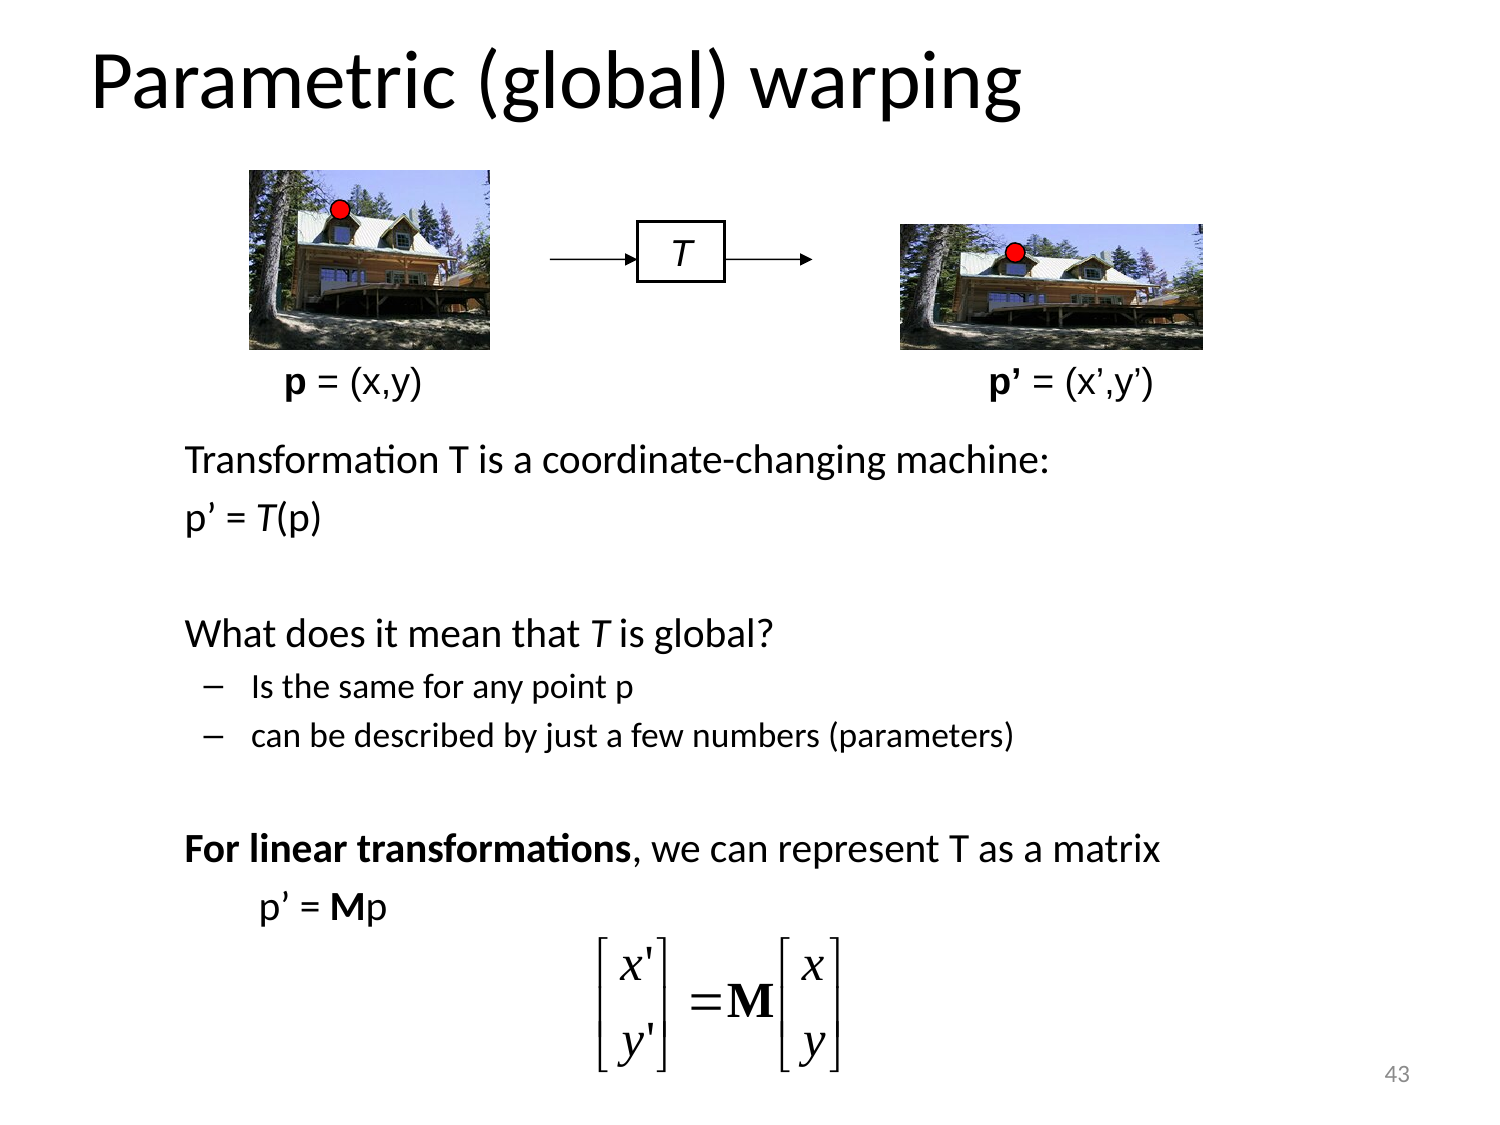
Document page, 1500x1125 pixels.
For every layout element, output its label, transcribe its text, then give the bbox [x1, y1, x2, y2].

list Transformation T is a coordinate-changing machine: p’ = T(p) What does it mean that T is global? Is the same for any point p can be described by just a few numbers (parameters) For linear transformations, we can represent T as a matrix p’ = Mp [112, 424, 1388, 938]
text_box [587, 924, 858, 1082]
slide_number 43 [1074, 1042, 1425, 1103]
picture [899, 224, 1203, 351]
text_box p’ = (x’,y’) [973, 360, 1170, 410]
title Parametric (global) warping [74, 0, 1426, 151]
picture [249, 170, 491, 351]
text_box p = (x,y) [269, 360, 438, 410]
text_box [549, 221, 813, 301]
